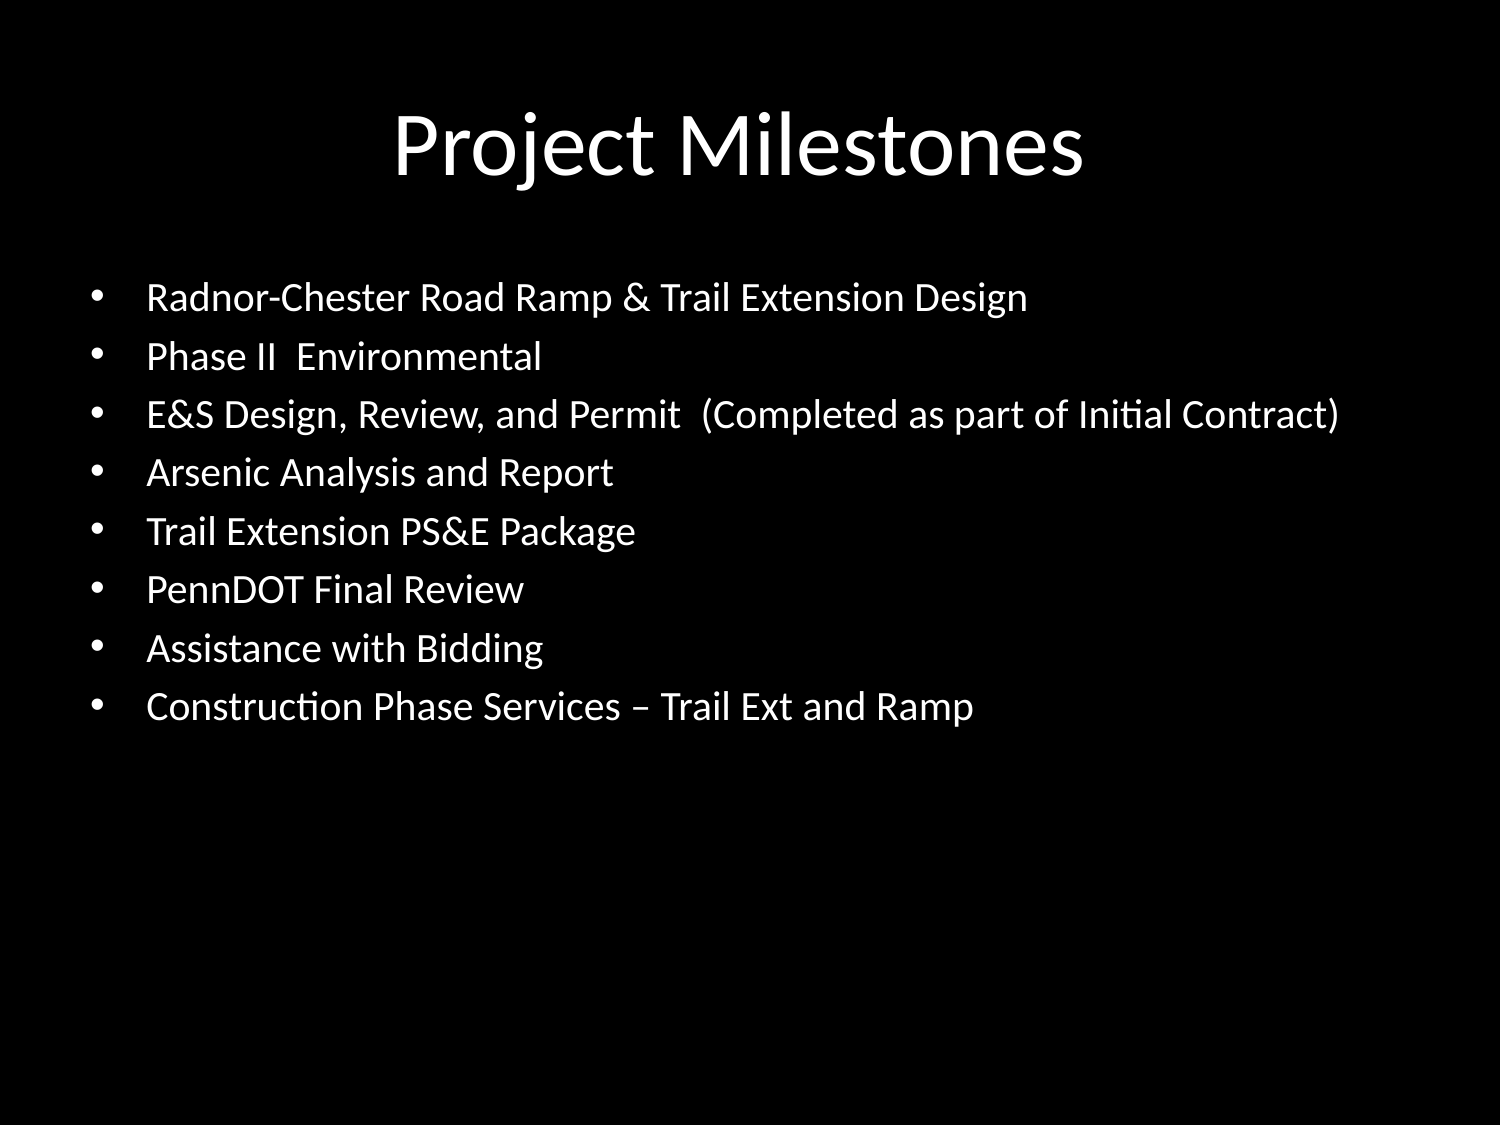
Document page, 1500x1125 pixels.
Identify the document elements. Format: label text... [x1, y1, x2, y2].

list Radnor-Chester Road Ramp & Trail Extension Design Phase II Environmental E&S Design, Review, and Permit (Completed as part of Initial Contract) Arsenic Analysis and Report Trail Extension PS&E Package PennDOT Final Review Assistance with Bidding Construction Phase Services – Trail Ext and Ramp [75, 262, 1425, 1005]
title Project Milestones [75, 45, 1425, 233]
